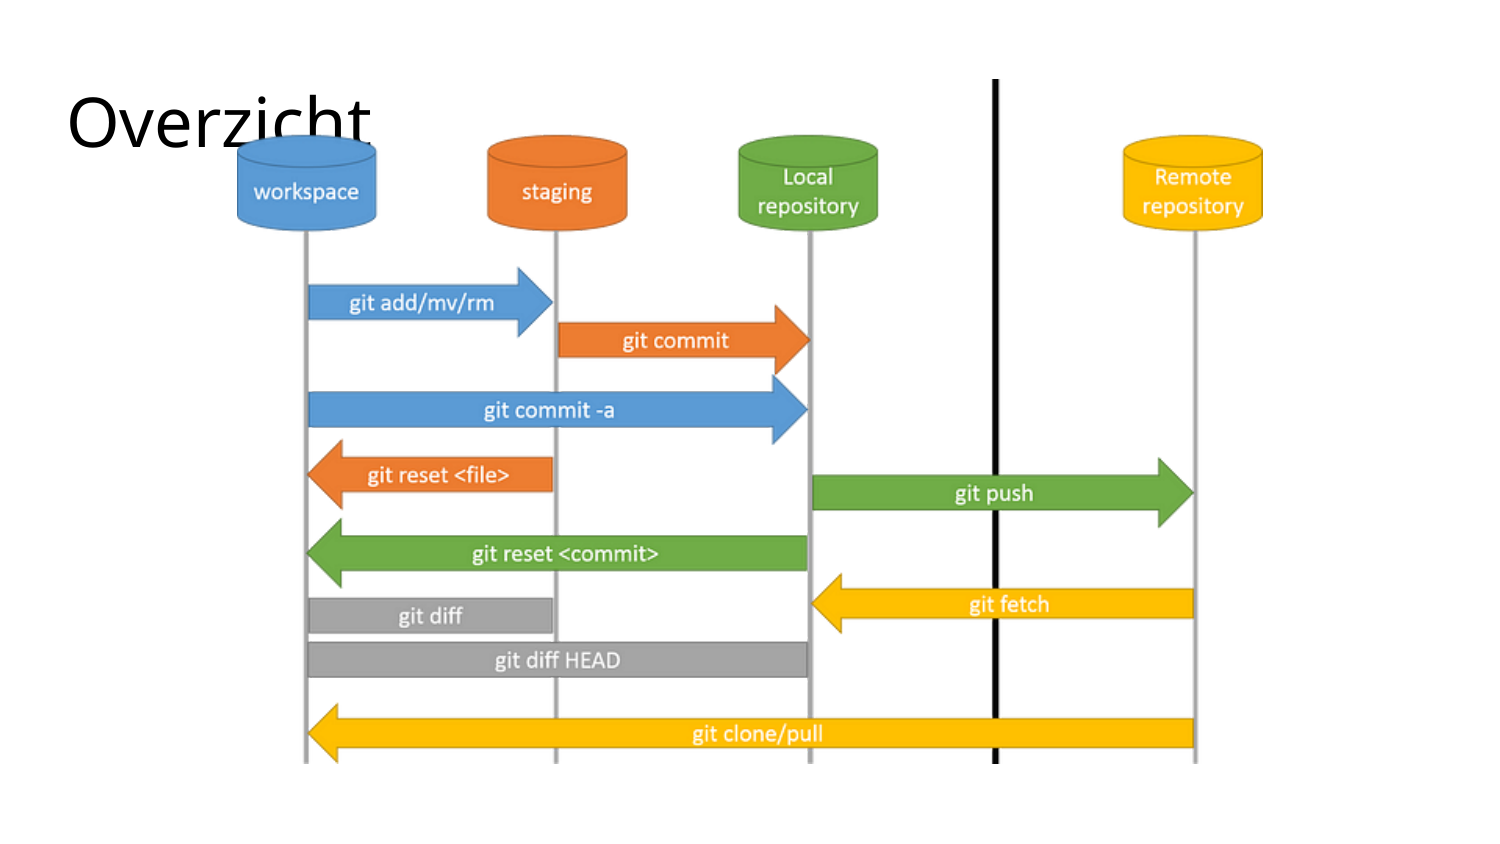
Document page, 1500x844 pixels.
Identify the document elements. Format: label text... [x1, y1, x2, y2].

picture [237, 79, 1263, 765]
title Overzicht [51, 72, 1449, 167]
